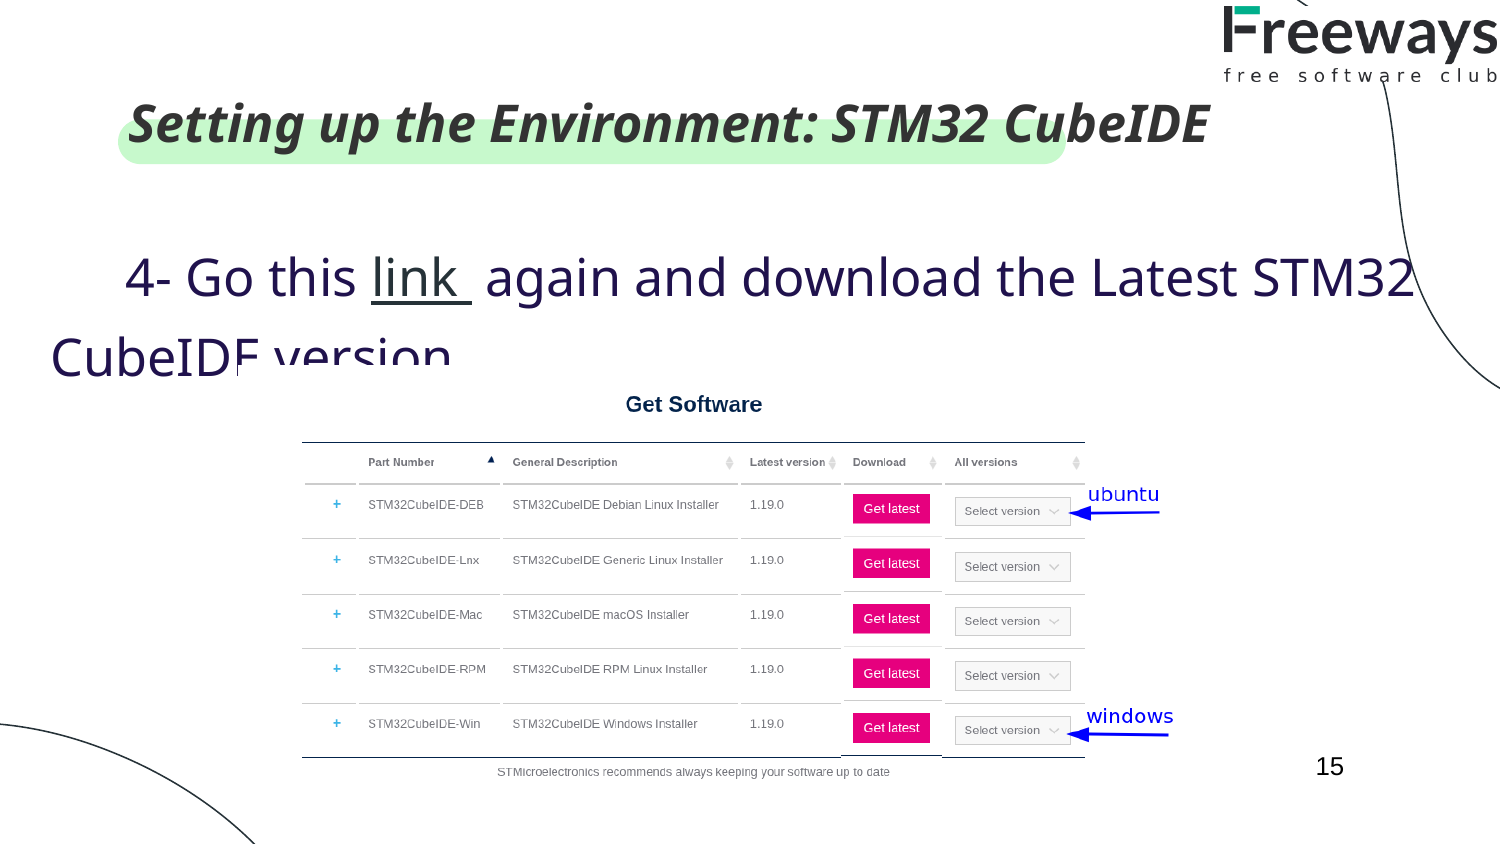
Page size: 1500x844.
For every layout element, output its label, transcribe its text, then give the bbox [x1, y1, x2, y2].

picture [1224, 5, 1497, 82]
slide_number ‹#› [1302, 736, 1382, 794]
picture [238, 365, 1262, 806]
text_box 4- Go this link again and download the Latest STM32 CubeIDE version [35, 219, 1497, 403]
title Setting up the Environment: STM32 CubeIDE [113, 65, 1476, 167]
